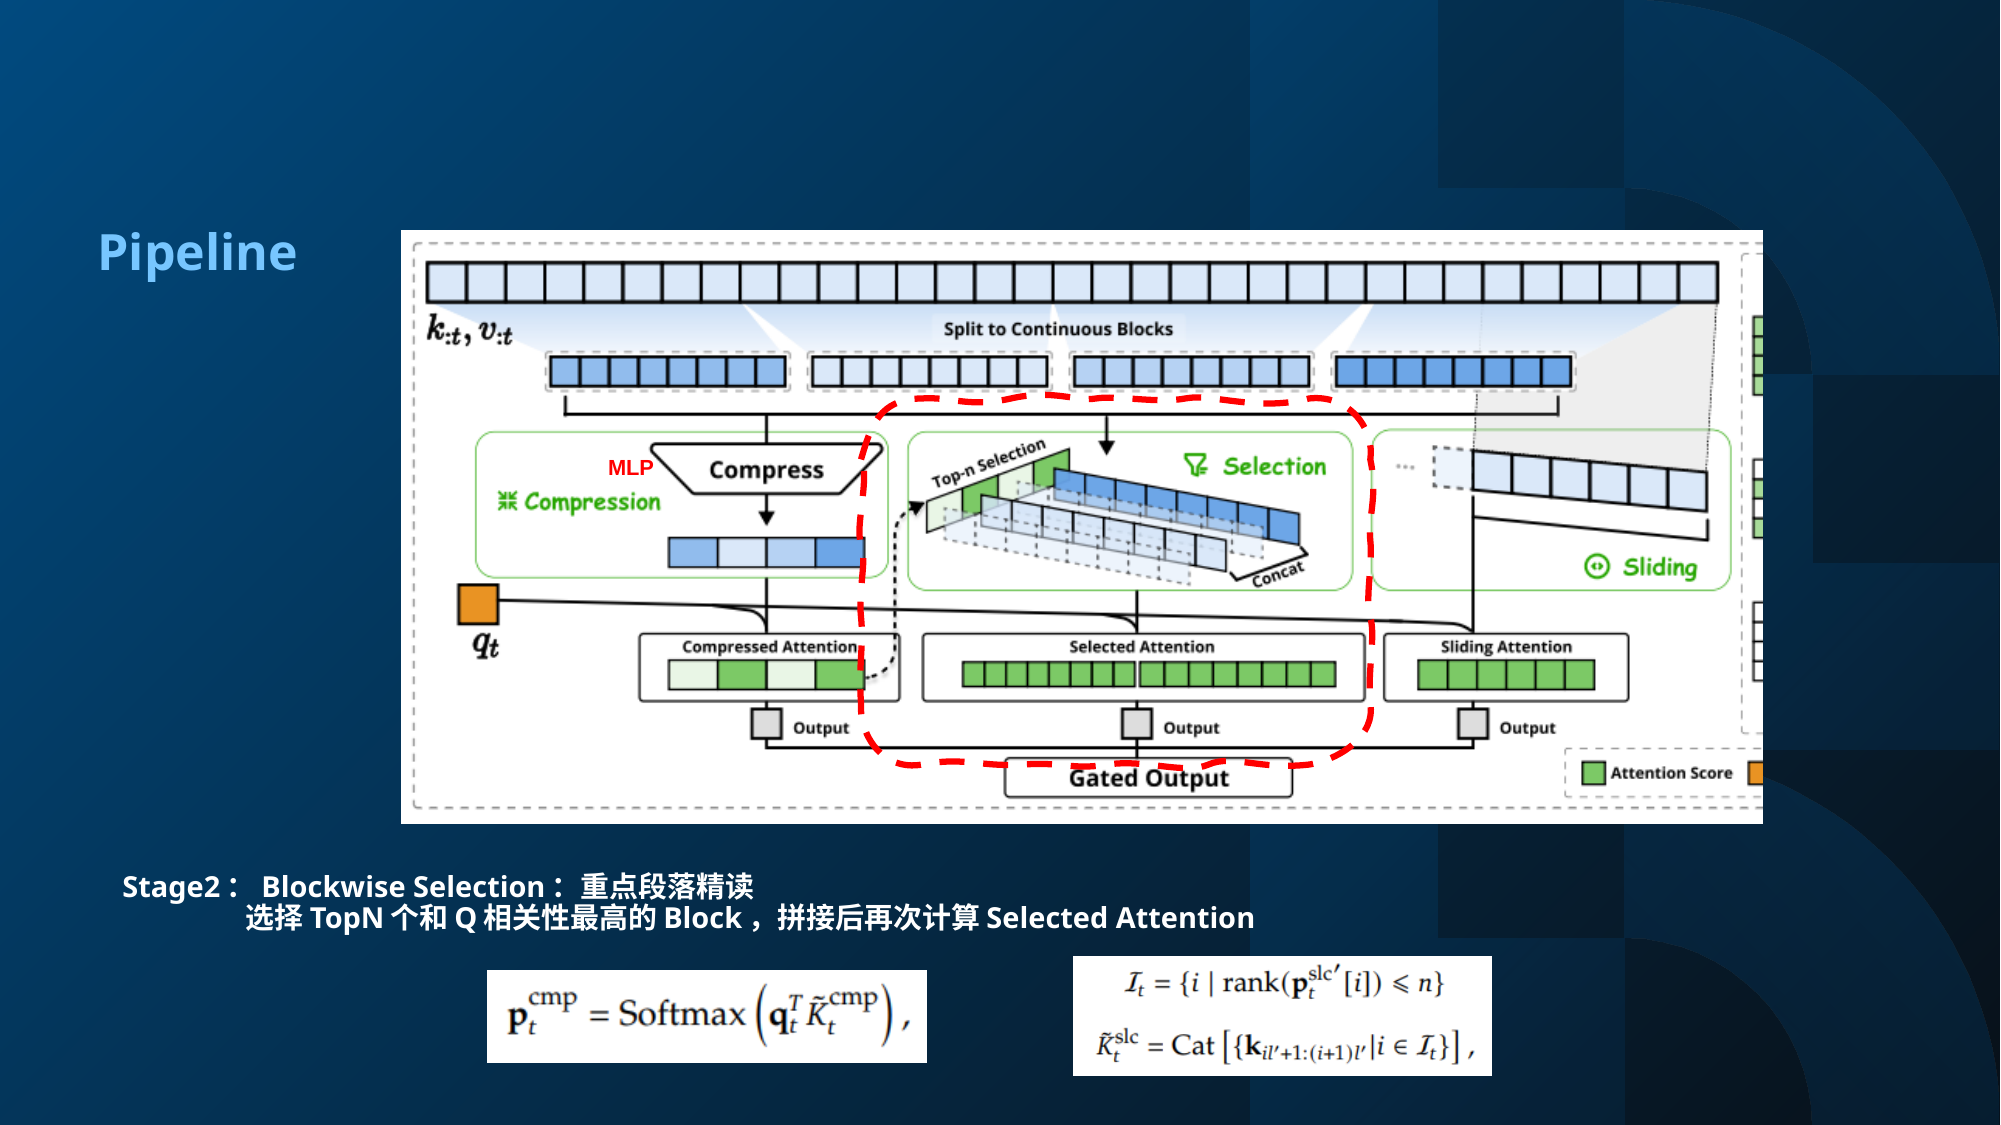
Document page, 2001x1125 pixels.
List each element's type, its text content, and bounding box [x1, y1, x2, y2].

picture [401, 230, 1763, 824]
text_box Pipeline [89, 219, 1776, 978]
picture [487, 970, 927, 1063]
picture [1073, 956, 1492, 1076]
text_box Stage2：Blockwise Selection：重点段落精读 选择TopN个和Q相关性最高的Block，拼接后再次计算Selected Attention [114, 865, 1801, 978]
